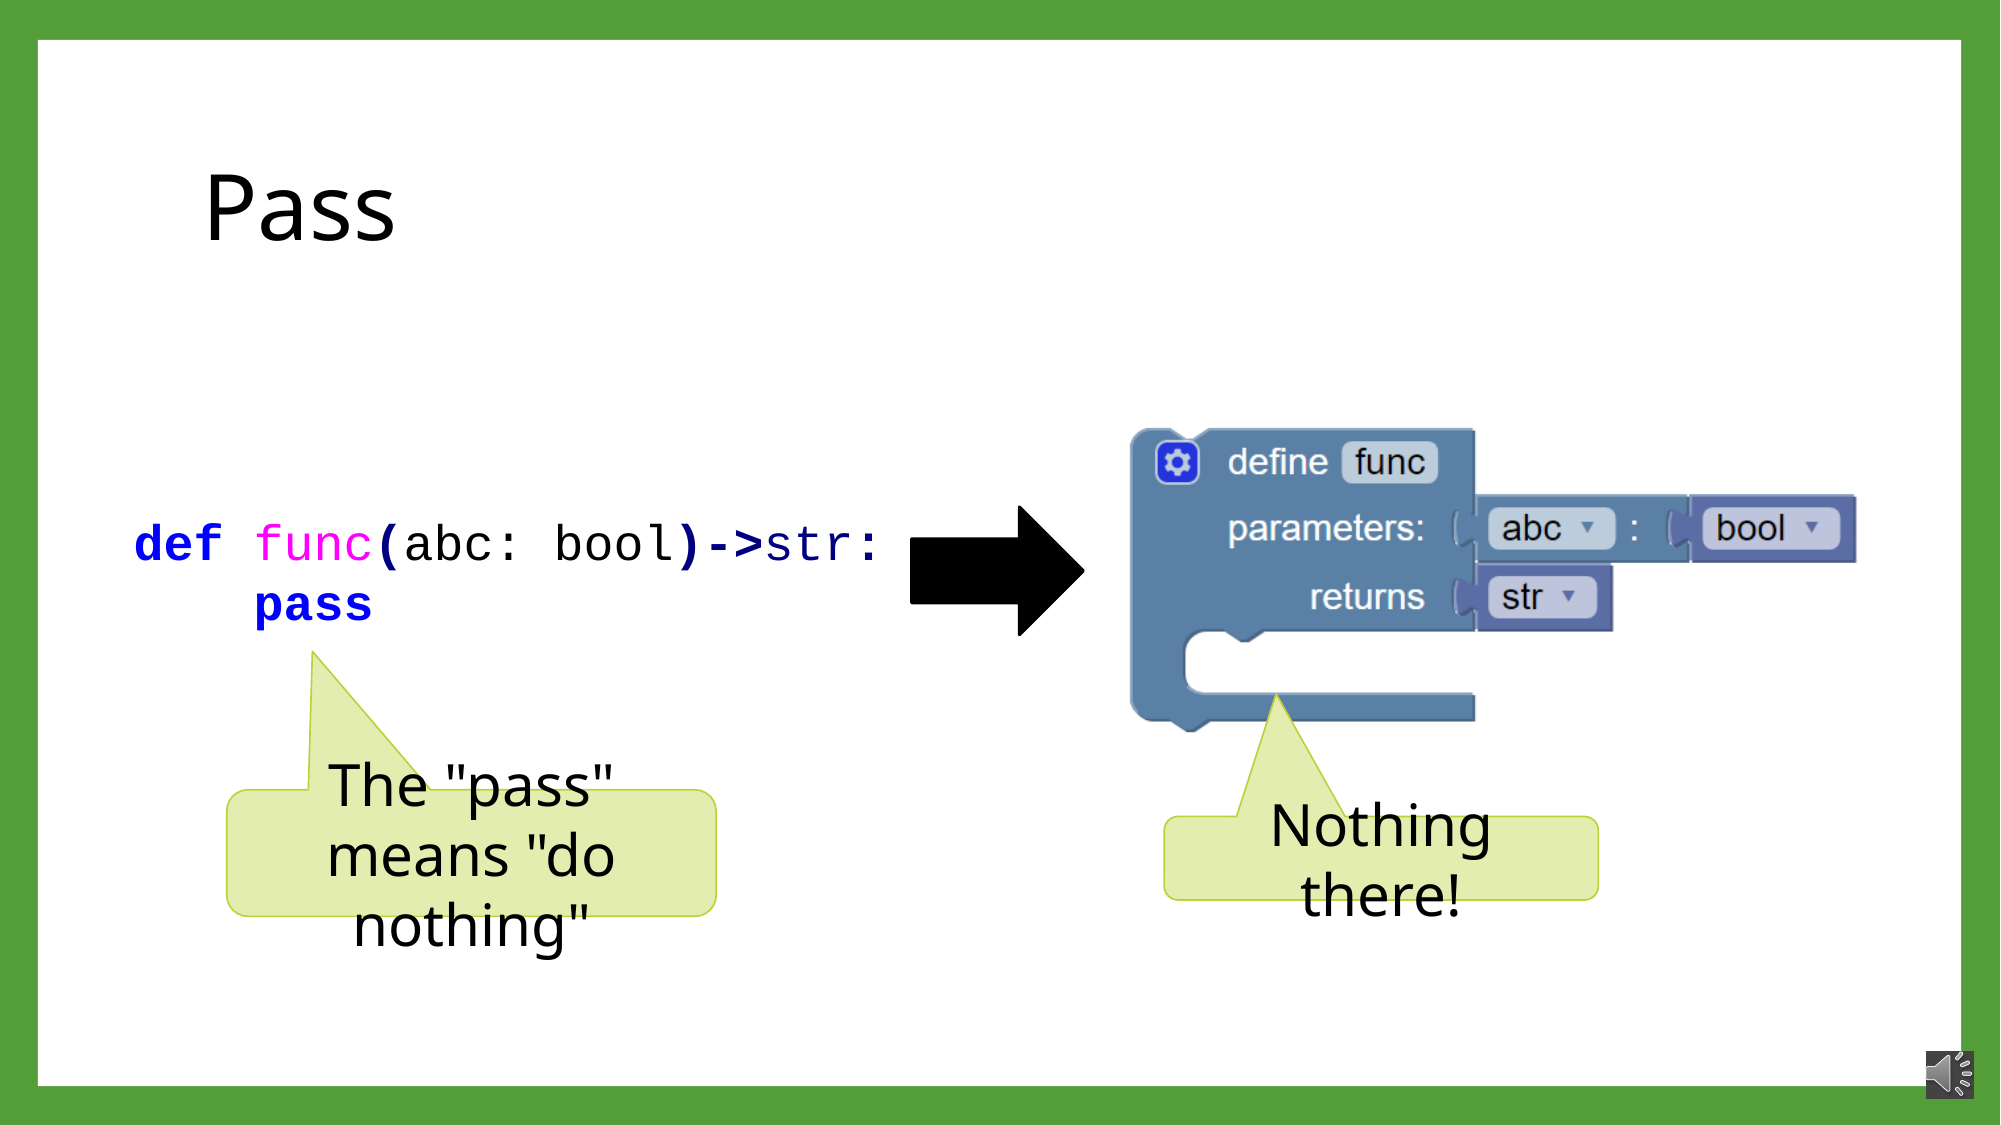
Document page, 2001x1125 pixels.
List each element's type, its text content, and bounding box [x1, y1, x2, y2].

title Pass [187, 99, 1808, 323]
text_box Nothing there! [1163, 777, 1600, 901]
text_box The "pass" means "do nothing" [225, 650, 717, 918]
text_box [910, 505, 1085, 637]
picture [1105, 402, 1910, 768]
text_box def func(abc: bool)->str: pass [118, 502, 980, 638]
picture [1924, 1049, 1976, 1101]
